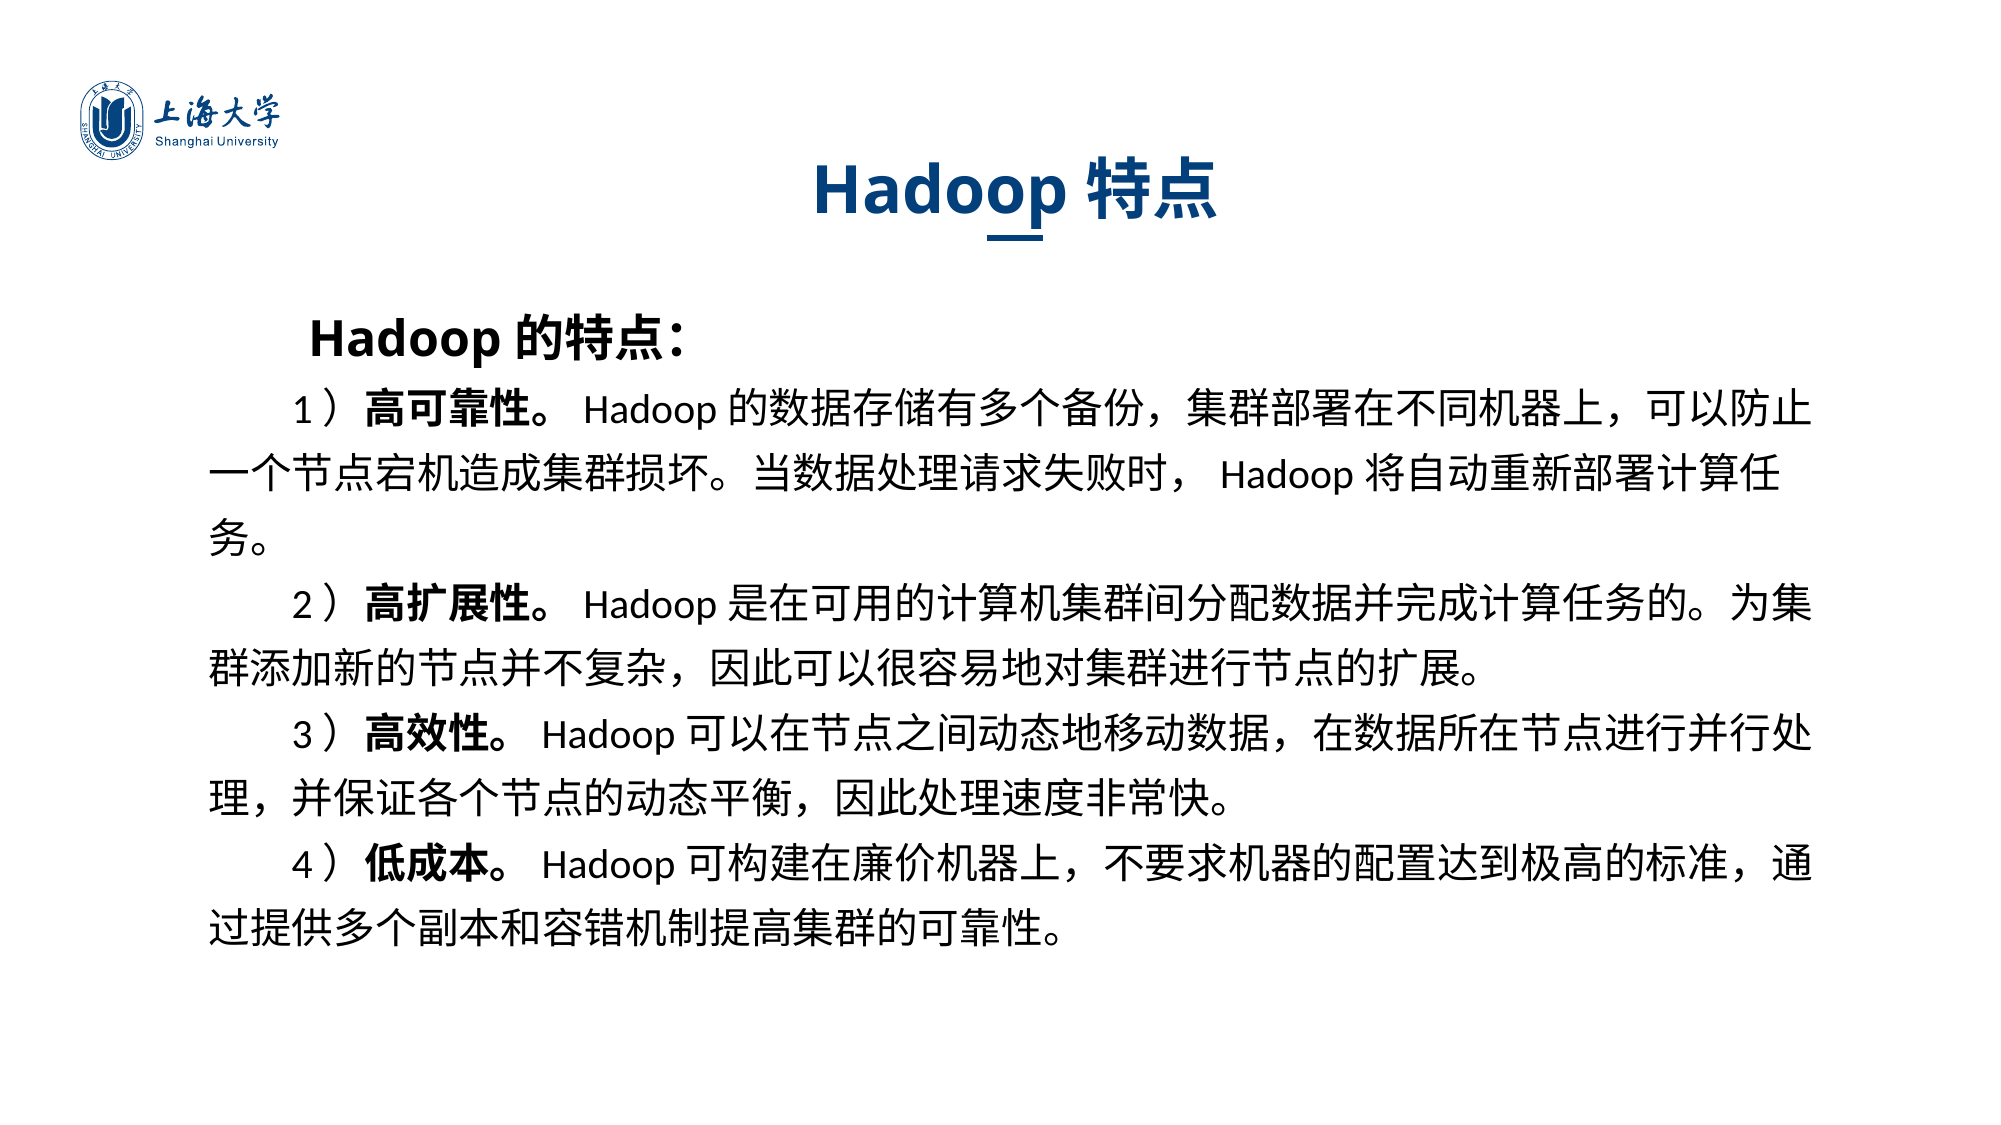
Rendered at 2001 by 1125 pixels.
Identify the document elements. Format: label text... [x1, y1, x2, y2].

text_box Hadoop的特点： 1）高可靠性。Hadoop的数据存储有多个备份，集群部署在不同机器上，可以防止一个节点宕机造成集群损坏。当数据处理请求失败时，Hadoop将自动重新部署计算任务。 2）高扩展性。Hadoop是在可用的计算机集群间分配数据并完成计算任务的。为集群添加新的节点并不复杂，因此可以很容易地对集群进行节点的扩展。 3）高效性。Hadoop可以在节点之间动态地移动数据，在数据所在节点进行并行处理，并保证各个节点的动态平衡，因此处理速度非常快。 4）低成本。Hadoop可构建在廉价机器上，不要求机器的配置达到极高的标准，通过提供多个副本和容错机制提高集群的可靠性。 [193, 281, 1830, 967]
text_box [80, 80, 280, 161]
text_box Hadoop特点 [796, 99, 1234, 234]
